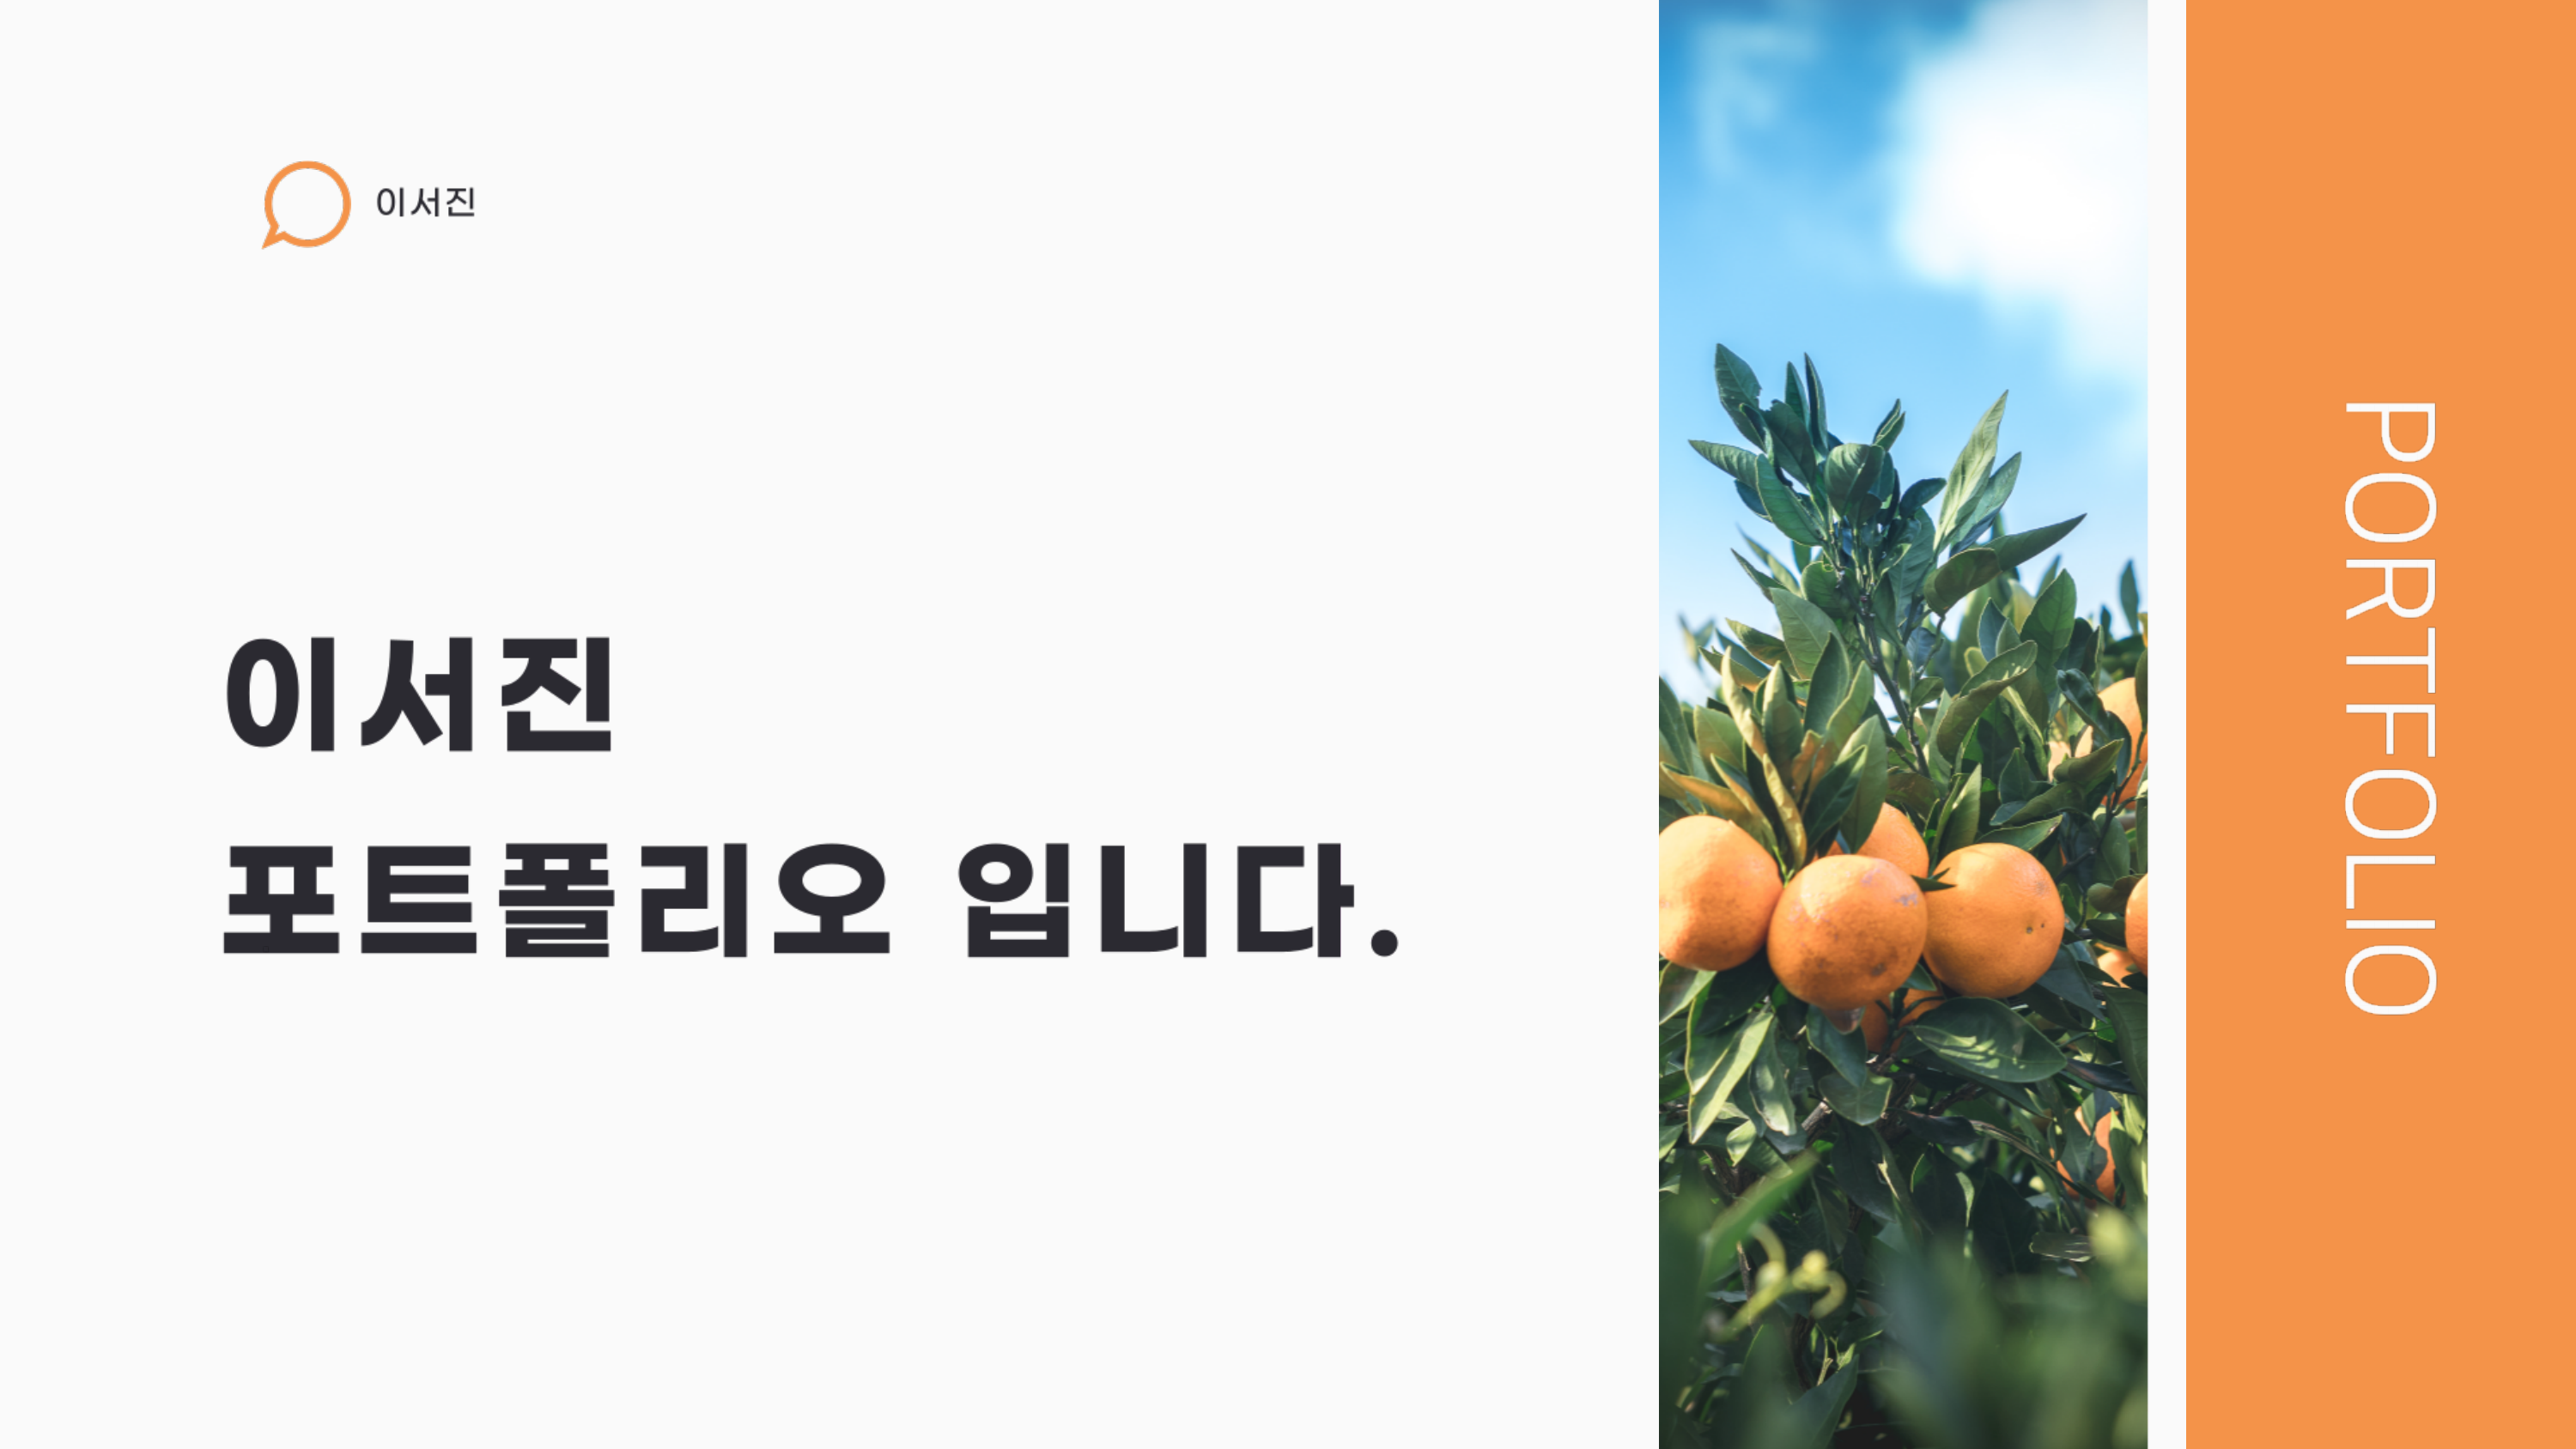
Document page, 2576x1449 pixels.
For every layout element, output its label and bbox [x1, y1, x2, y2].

picture [1962, 562, 2576, 765]
picture [197, 597, 1468, 1020]
text_box [1659, 0, 2149, 1449]
text_box [261, 161, 352, 251]
text_box [2186, 0, 2576, 561]
text_box [2186, 771, 2576, 1449]
picture [368, 179, 495, 233]
